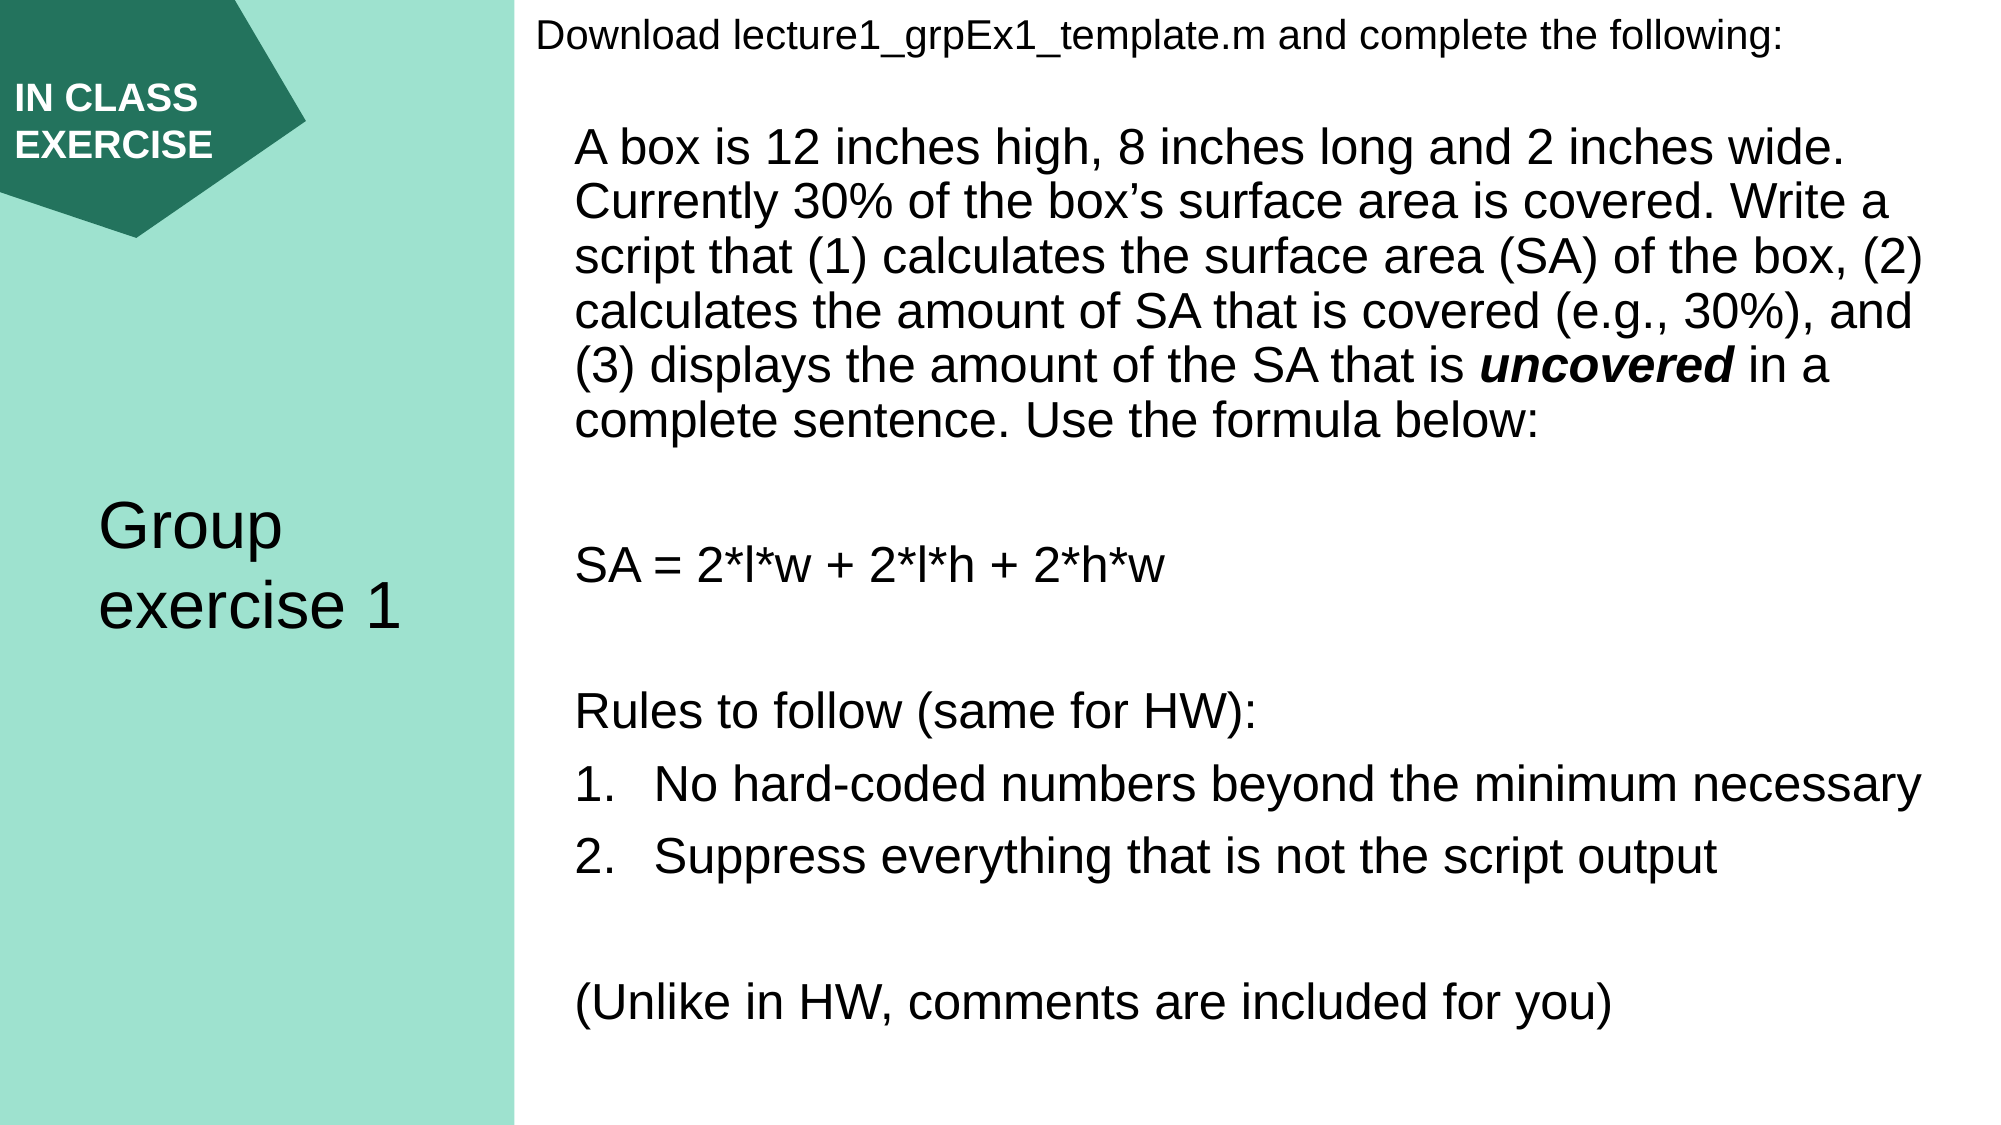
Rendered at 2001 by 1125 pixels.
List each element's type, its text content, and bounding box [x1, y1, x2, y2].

list A box is 12 inches high, 8 inches long and 2 inches wide. Currently 30% of the box’s surface area is covered. Write a script that (1) calculates the surface area (SA) of the box, (2) calculates the amount of SA that is covered (e.g., 30%), and (3) displays the amount of the SA that is uncovered in a complete sentence. Use the formula below: SA = 2*l*w + 2*l*h + 2*h*w Rules to follow (same for HW): No hard-coded numbers beyond the minimum necessary Suppress everything that is not the script output (Unlike in HW, comments are included for you) [559, 34, 1944, 1104]
text_box Group exercise 1 [83, 474, 478, 649]
text_box Download lecture1_grpEx1_template.m and complete the following: [520, 0, 1800, 65]
